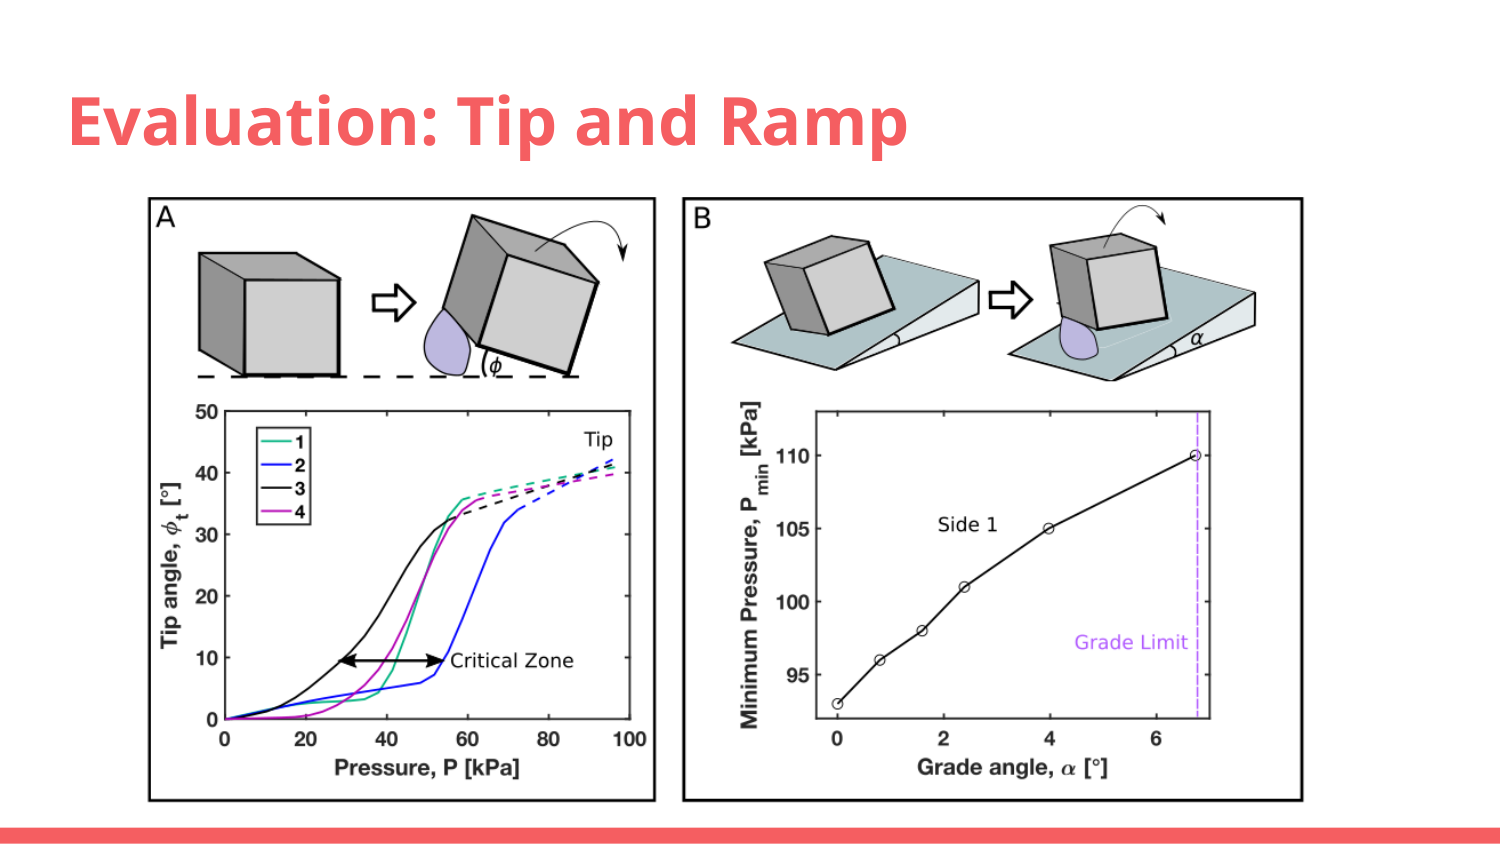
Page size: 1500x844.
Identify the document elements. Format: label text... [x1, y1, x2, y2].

title Evaluation: Tip and Ramp [51, 64, 1449, 167]
picture [142, 188, 1311, 816]
